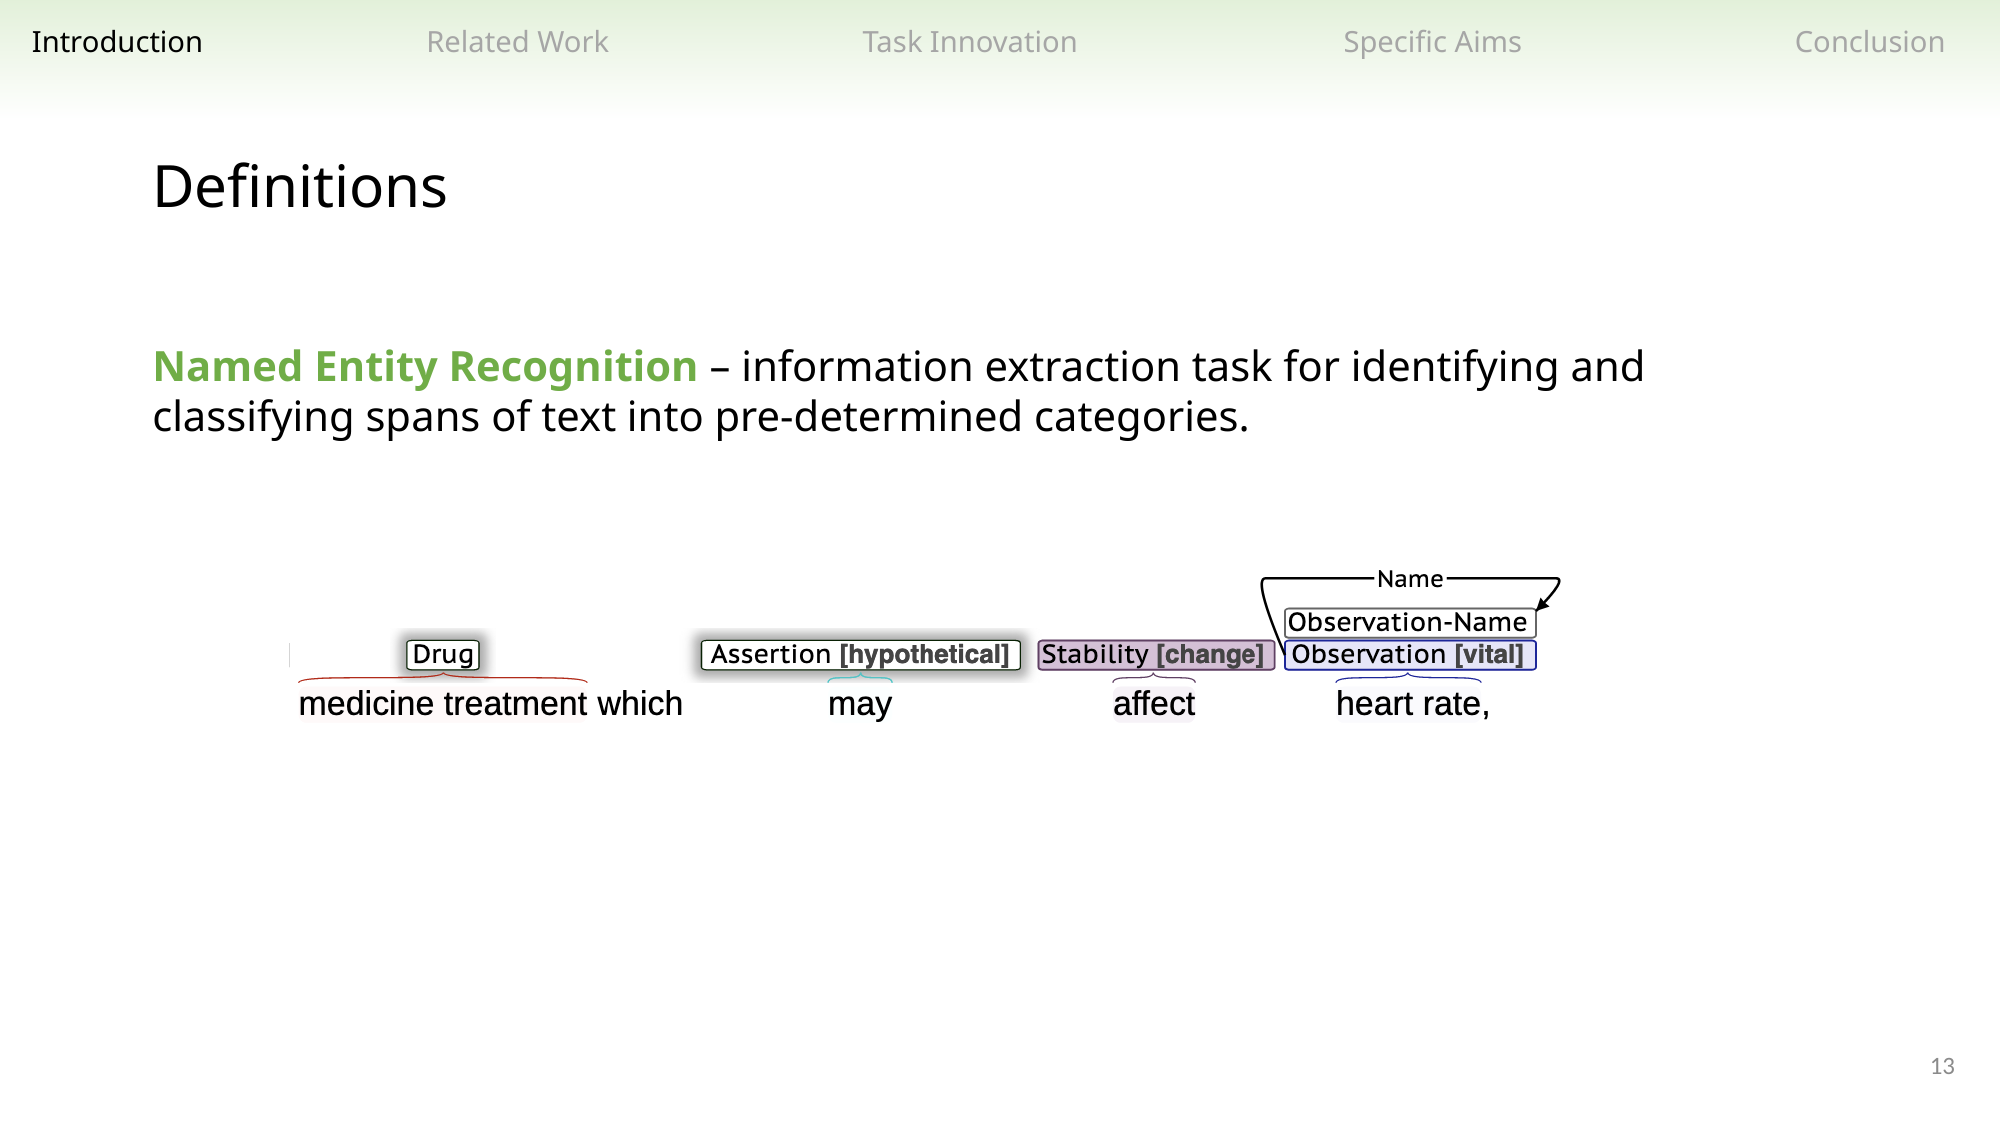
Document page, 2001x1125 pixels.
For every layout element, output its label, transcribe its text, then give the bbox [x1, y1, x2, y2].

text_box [289, 562, 1585, 724]
text_box Definitions [137, 141, 619, 227]
text_box Named Entity Recognition – information extraction task for identifying and classifying spans of text into pre-determined categories. [137, 332, 1737, 448]
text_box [24, 15, 1958, 67]
slide_number 13 [1520, 1035, 1971, 1096]
